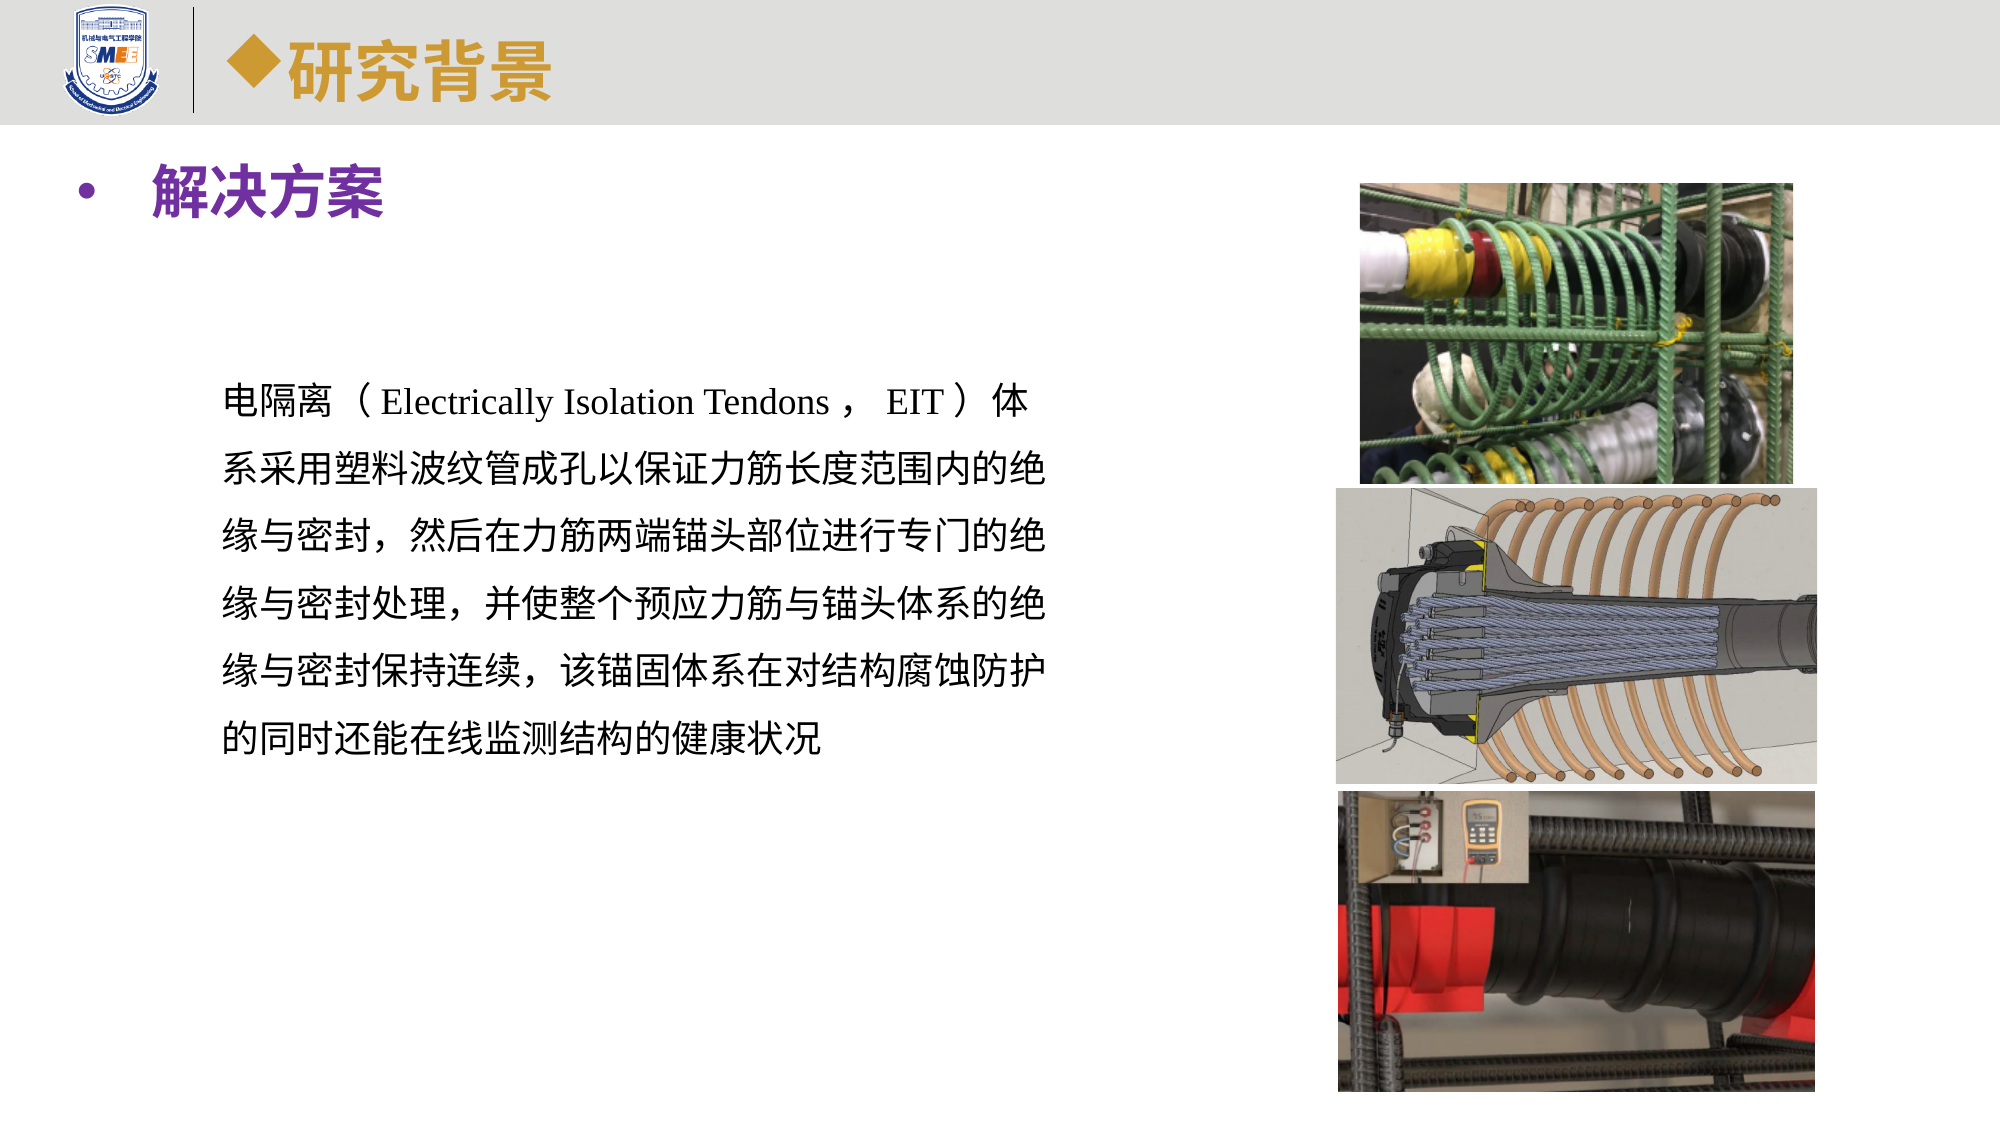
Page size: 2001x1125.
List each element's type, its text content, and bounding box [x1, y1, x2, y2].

picture [1338, 791, 1815, 1092]
text_box 电隔离（Electrically Isolation Tendons，EIT）体系采用塑料波纹管成孔以保证力筋长度范围内的绝缘与密封，然后在力筋两端锚头部位进行专门的绝缘与密封处理，并使整个预应力筋与锚头体系的绝缘与密封保持连续，该锚固体系在对结构腐蚀防护的同时还能在线监测结构的健康状况 [206, 347, 1072, 768]
text_box 解决方案 [61, 147, 1934, 293]
picture [0, 0, 2000, 125]
picture [1335, 488, 1818, 784]
text_box 研究背景 [206, 22, 570, 118]
picture [1359, 183, 1794, 484]
